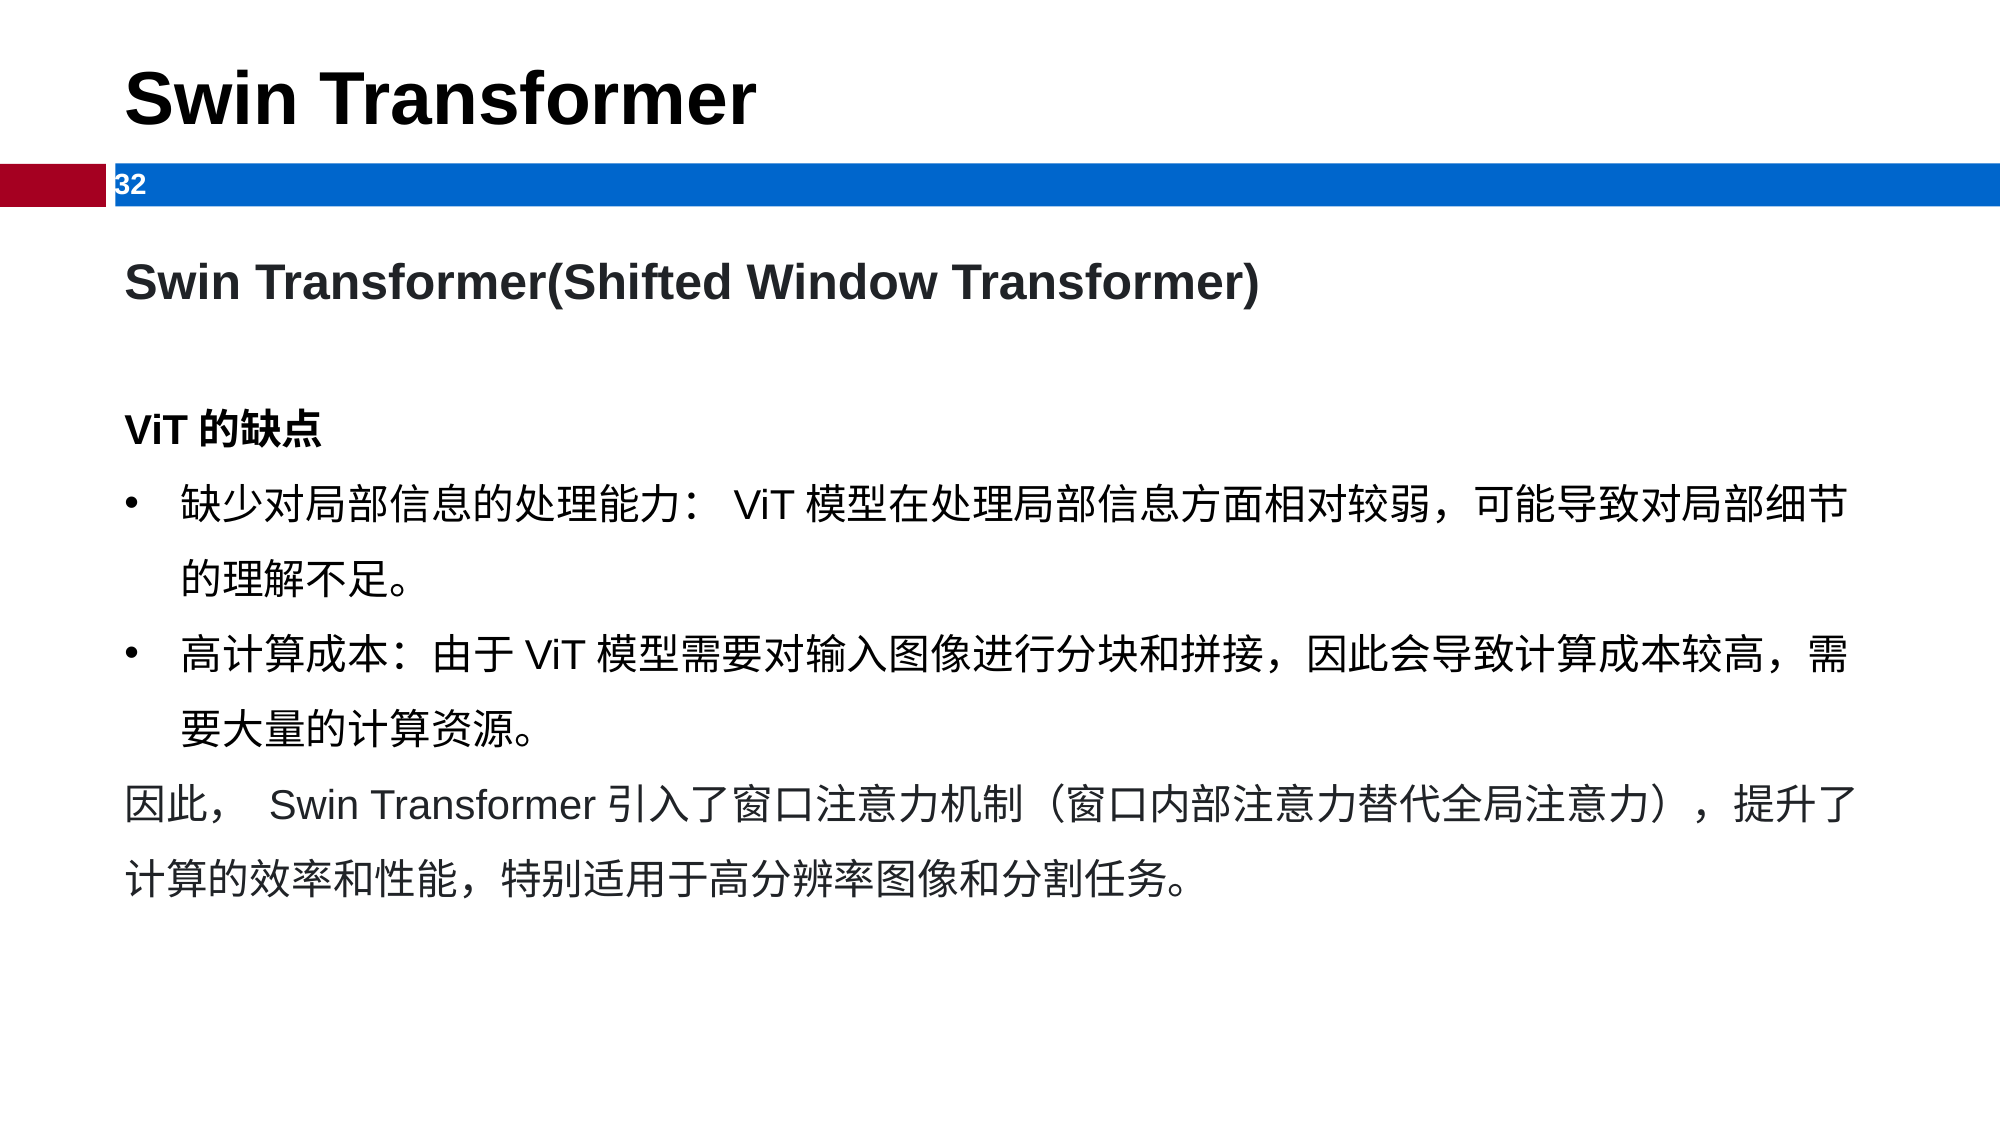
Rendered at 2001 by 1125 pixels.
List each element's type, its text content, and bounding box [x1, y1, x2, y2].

text_box ViT的缺点 缺少对局部信息的处理能力：ViT模型在处理局部信息方面相对较弱，可能导致对局部细节的理解不足。 高计算成本：由于ViT模型需要对输入图像进行分块和拼接，因此会导致计算成本较高，需要大量的计算资源。 因此， Swin Transformer引入了窗口注意力机制（窗口内部注意力替代全局注意力），提升了计算的效率和性能，特别适用于高分辨率图像和分割任务。 [109, 395, 1905, 910]
text_box Swin Transformer(Shifted Window Transformer) [109, 241, 1345, 317]
title Swin Transformer [109, 38, 2000, 150]
